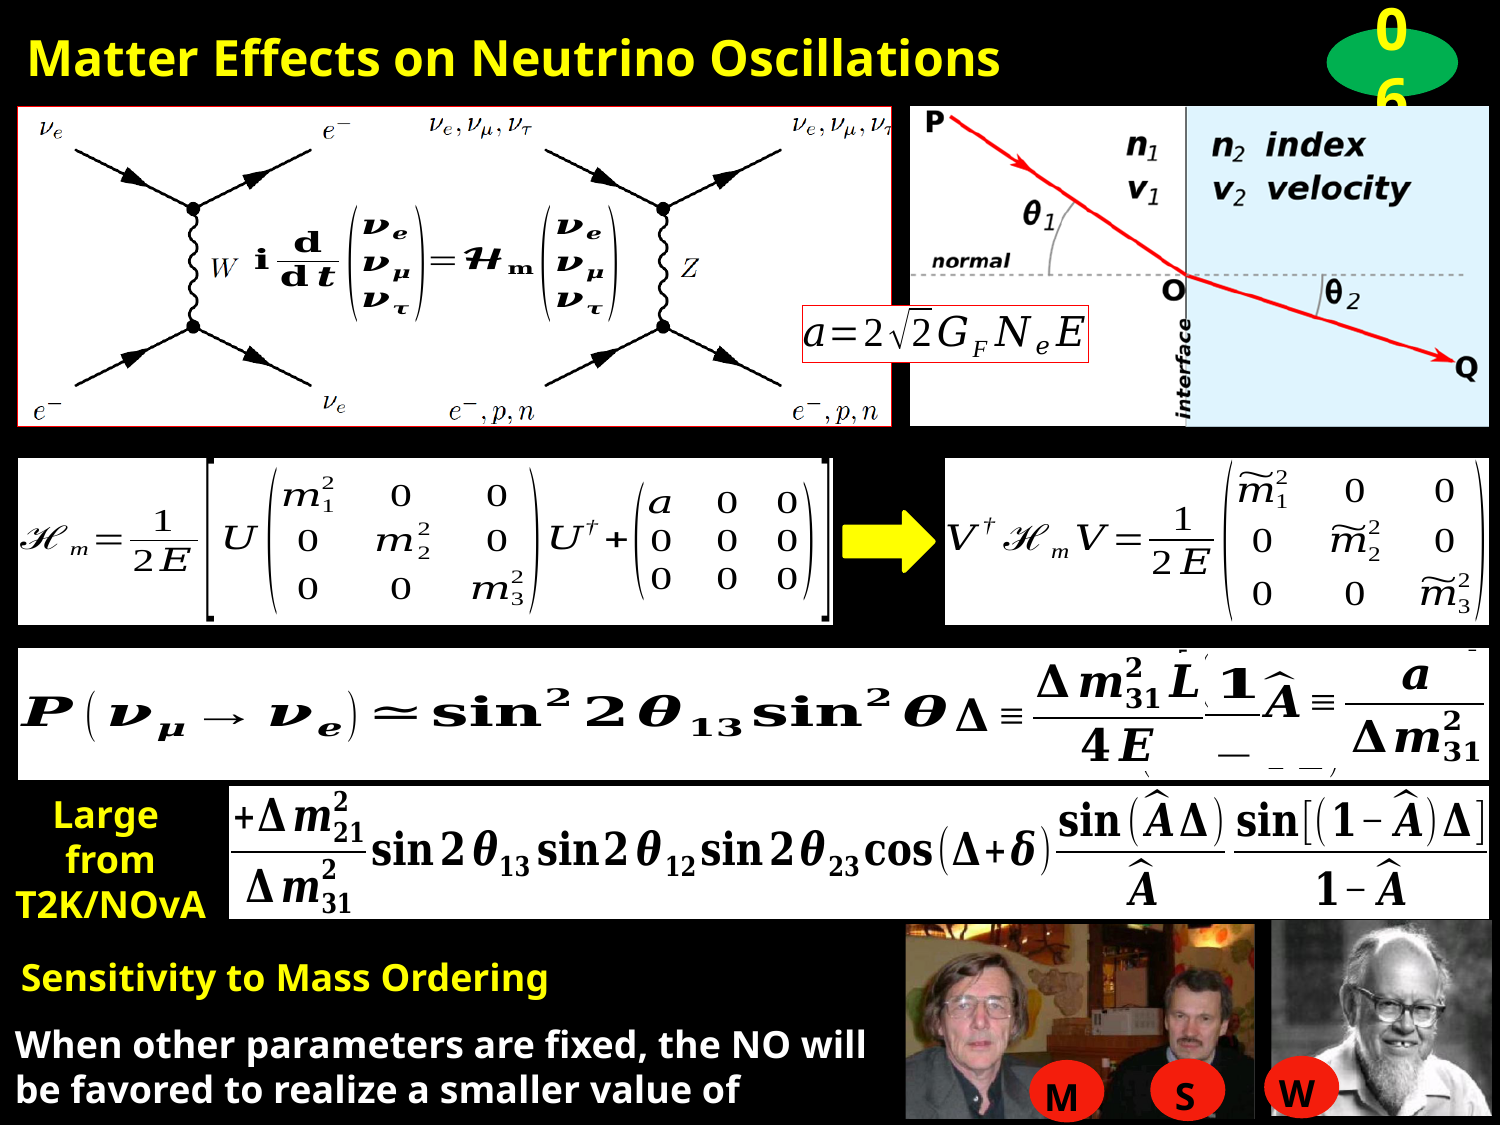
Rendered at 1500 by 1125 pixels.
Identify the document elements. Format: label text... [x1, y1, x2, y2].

picture [909, 106, 1489, 427]
picture [17, 106, 892, 427]
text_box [1029, 1059, 1105, 1125]
text_box Sensitivity to Mass Ordering [6, 946, 566, 1007]
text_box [1263, 1055, 1340, 1124]
text_box [842, 510, 936, 573]
picture [905, 923, 1255, 1119]
text_box 06 [1326, 27, 1459, 97]
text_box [1150, 1058, 1226, 1125]
picture [1271, 920, 1493, 1116]
text_box Matter Effects on Neutrino Oscillations [11, 19, 1017, 94]
